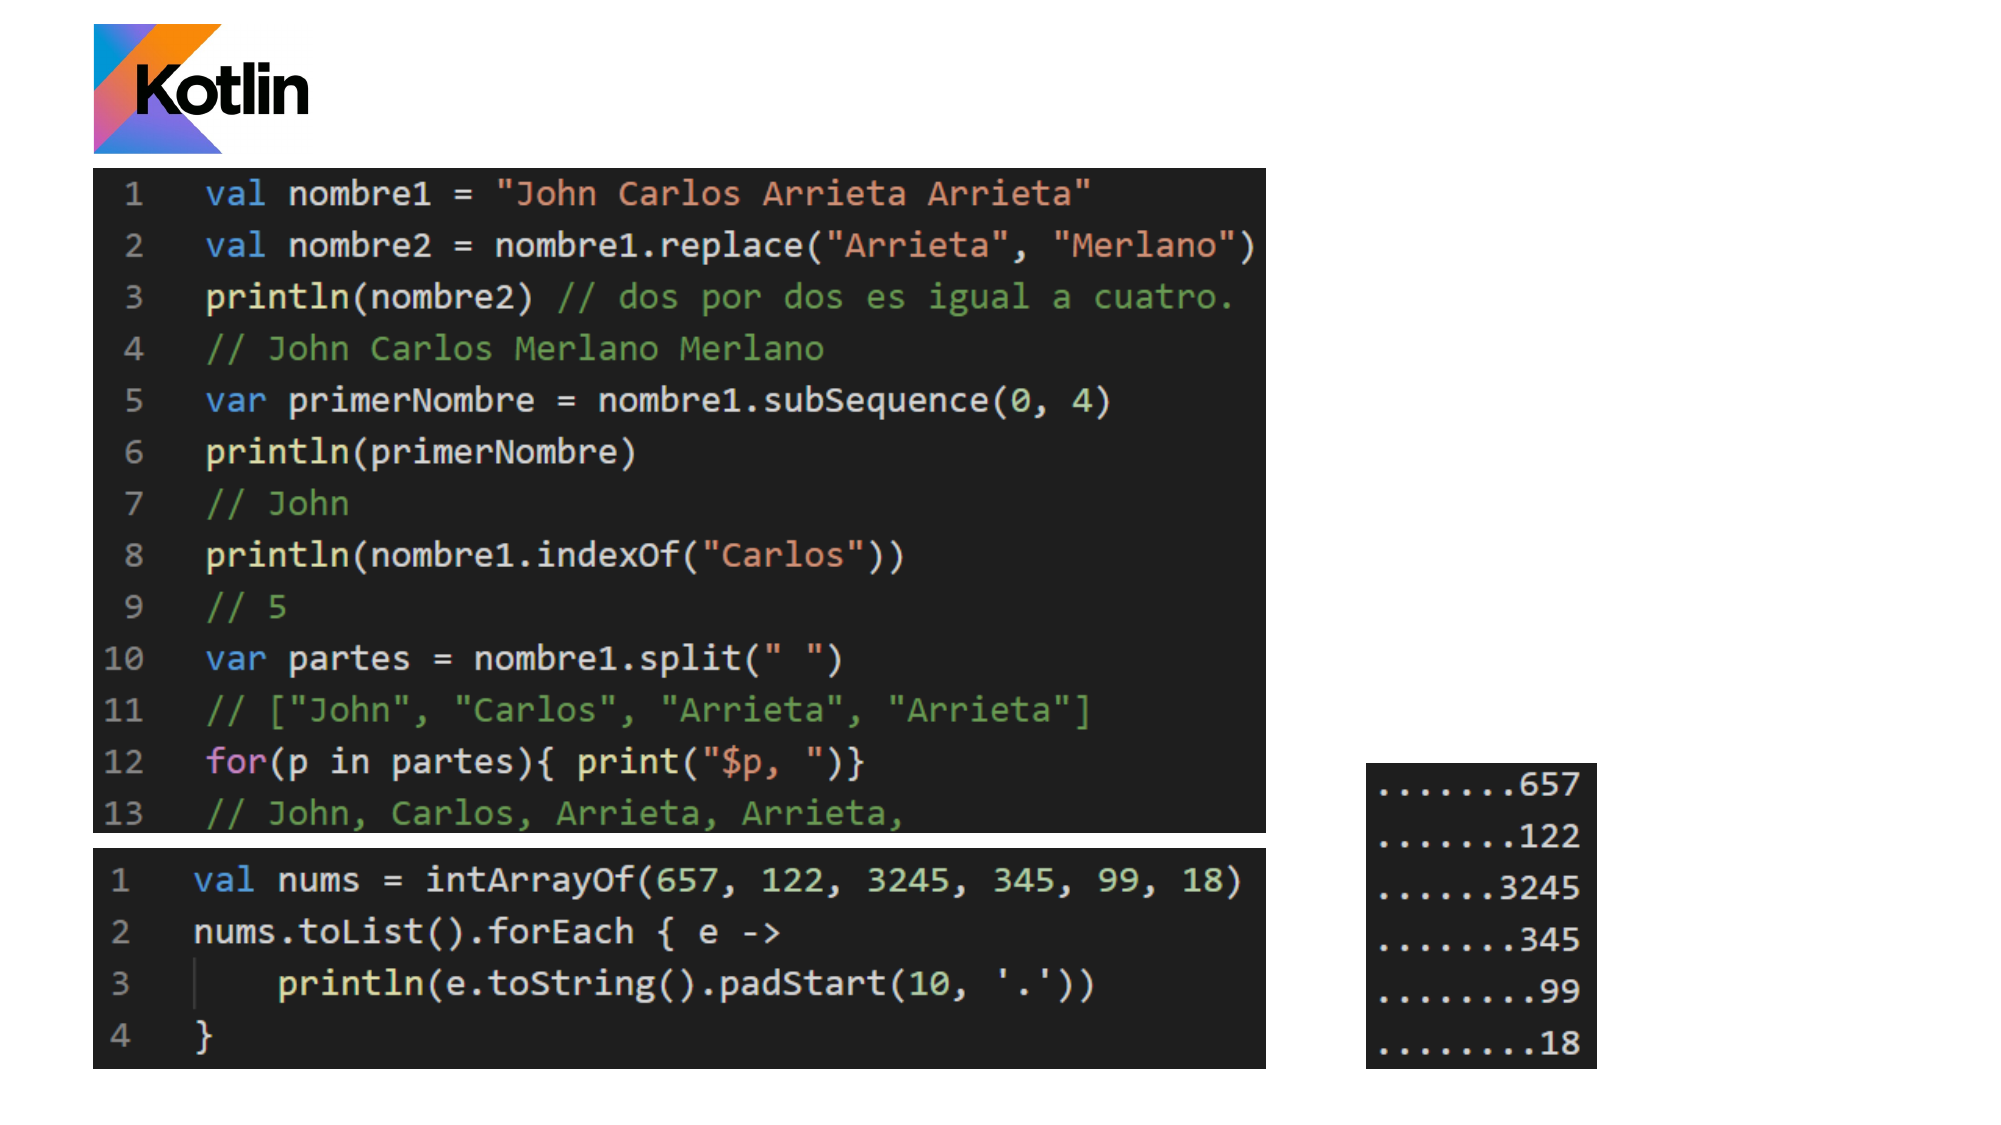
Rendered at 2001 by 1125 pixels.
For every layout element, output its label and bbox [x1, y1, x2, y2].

picture [93, 168, 1266, 833]
picture [93, 24, 313, 154]
picture [93, 848, 1266, 1069]
picture [1366, 763, 1597, 1069]
